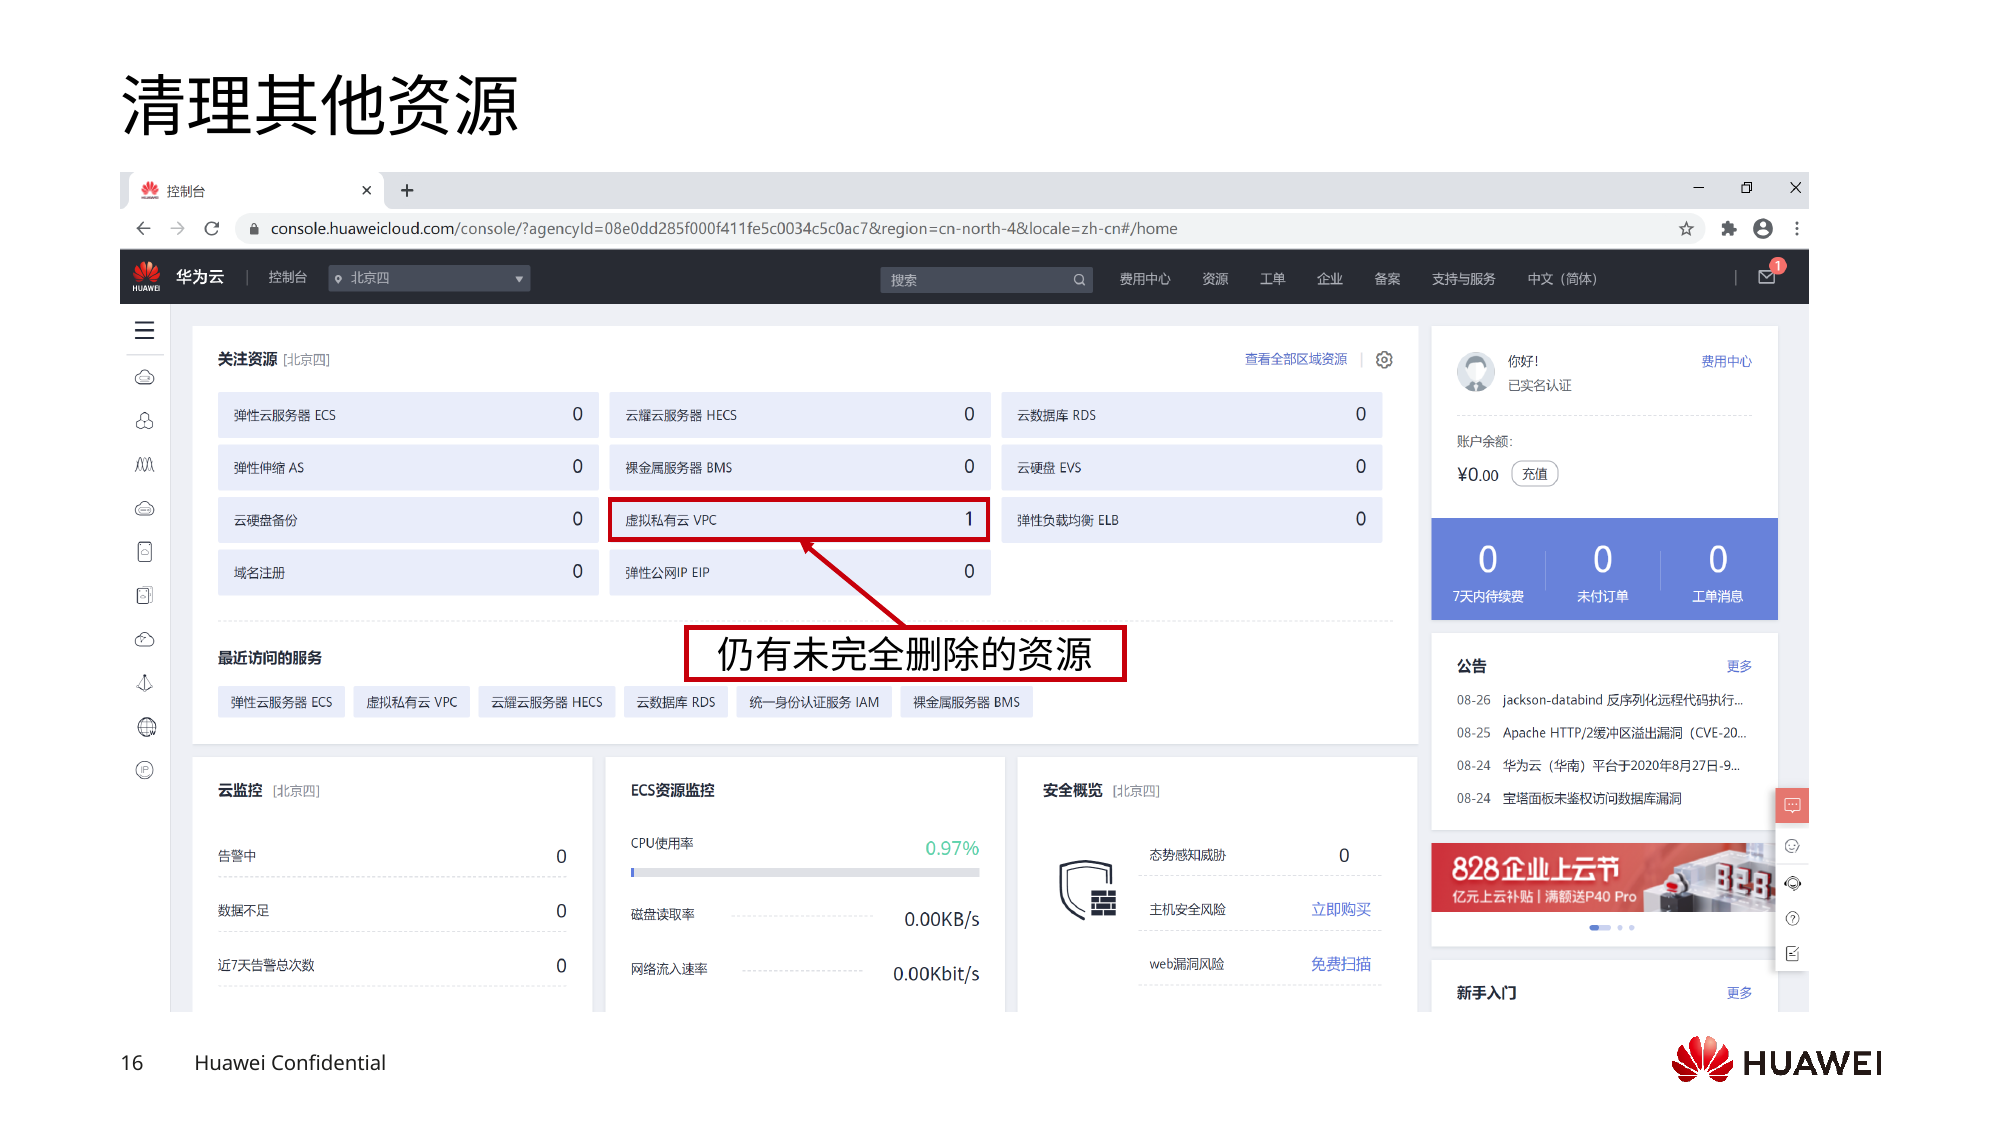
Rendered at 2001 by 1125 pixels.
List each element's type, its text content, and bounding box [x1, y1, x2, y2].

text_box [119, 172, 1809, 1012]
title 清理其他资源 [120, 73, 1880, 154]
picture [1672, 1036, 1881, 1082]
